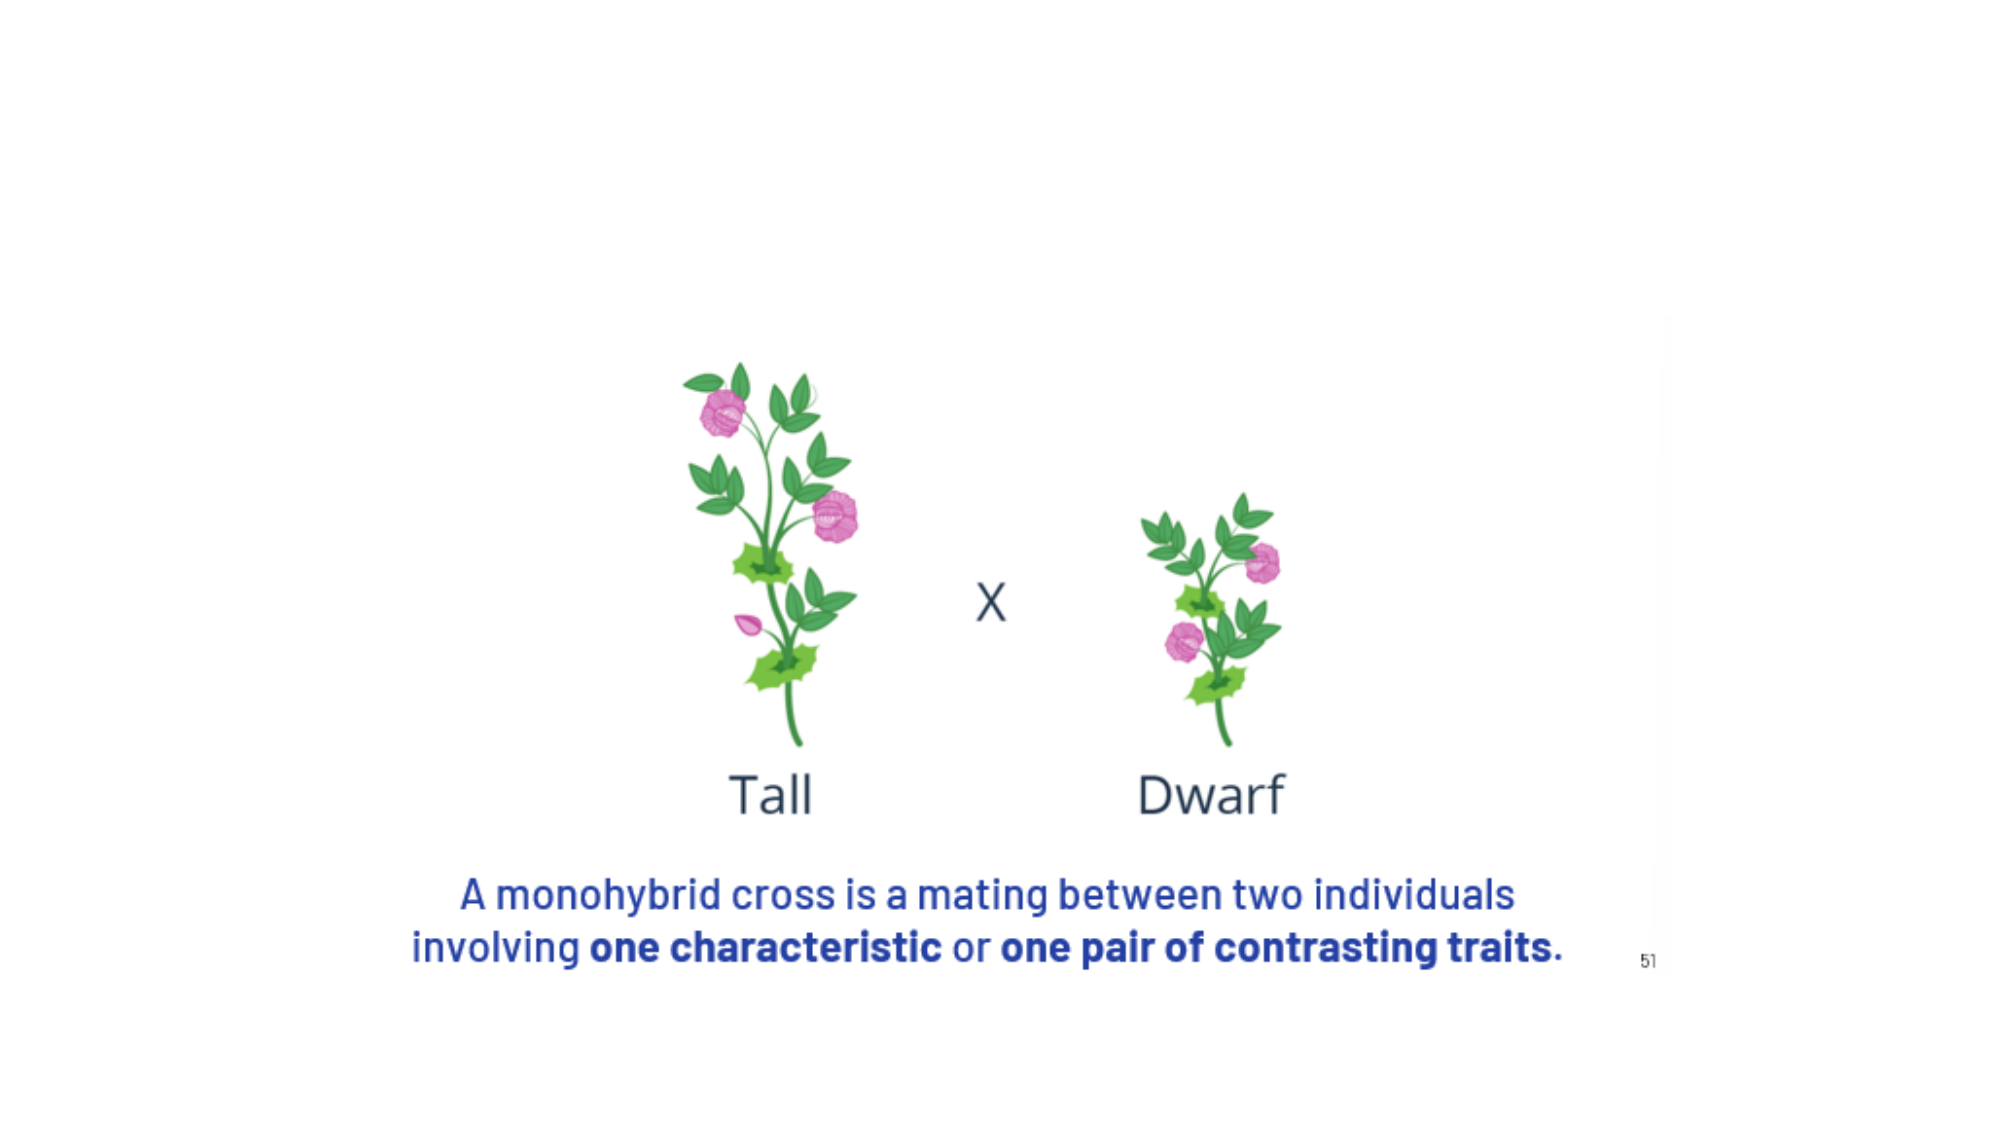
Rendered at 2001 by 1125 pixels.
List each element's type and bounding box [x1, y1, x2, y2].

list [277, 315, 1674, 974]
